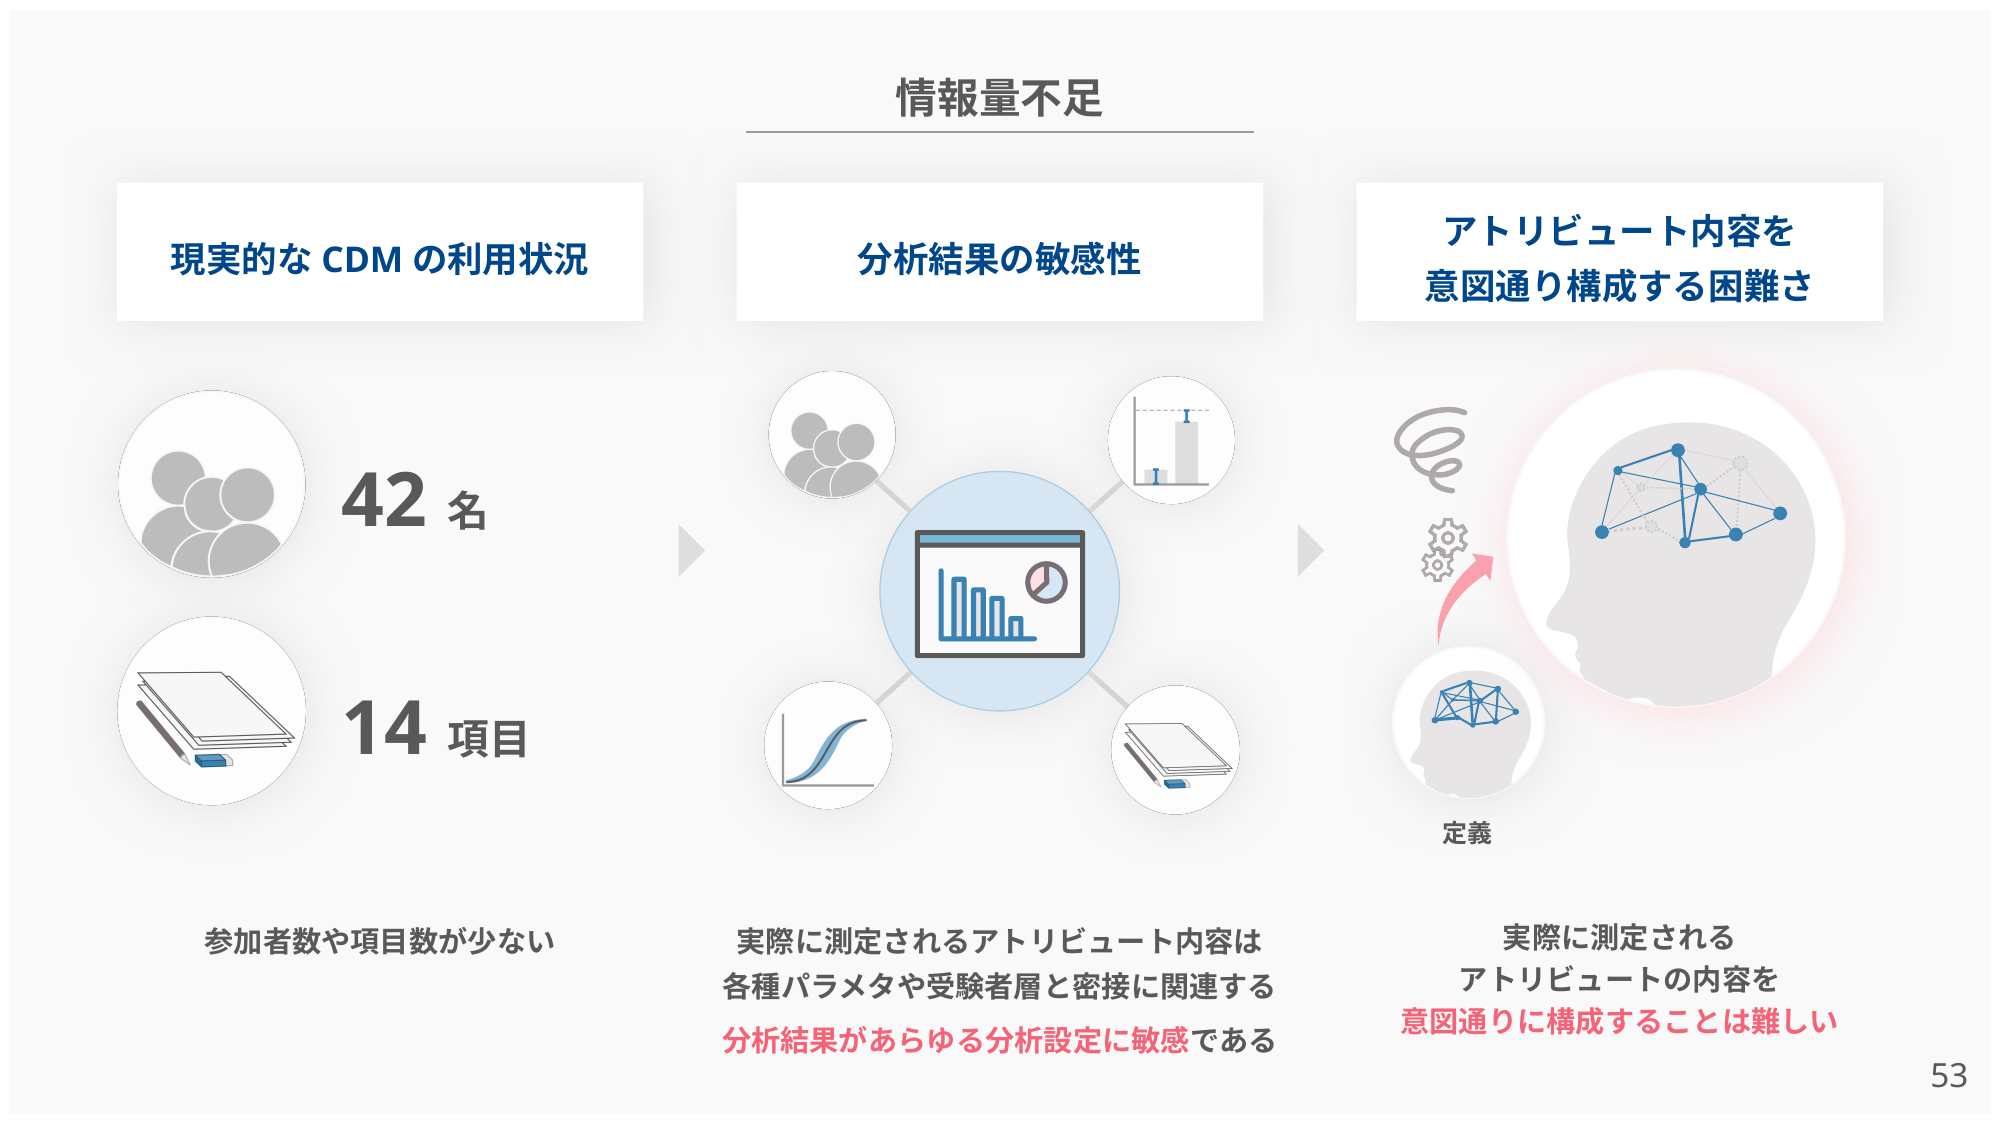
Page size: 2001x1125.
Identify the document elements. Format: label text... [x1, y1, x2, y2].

text_box 情報量不足 [788, 10, 1212, 131]
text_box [116, 182, 644, 1078]
slide_number 52 [1898, 1047, 1984, 1107]
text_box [704, 131, 1295, 1078]
text_box [677, 521, 704, 580]
text_box [1296, 521, 1326, 580]
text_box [1356, 182, 1884, 1078]
